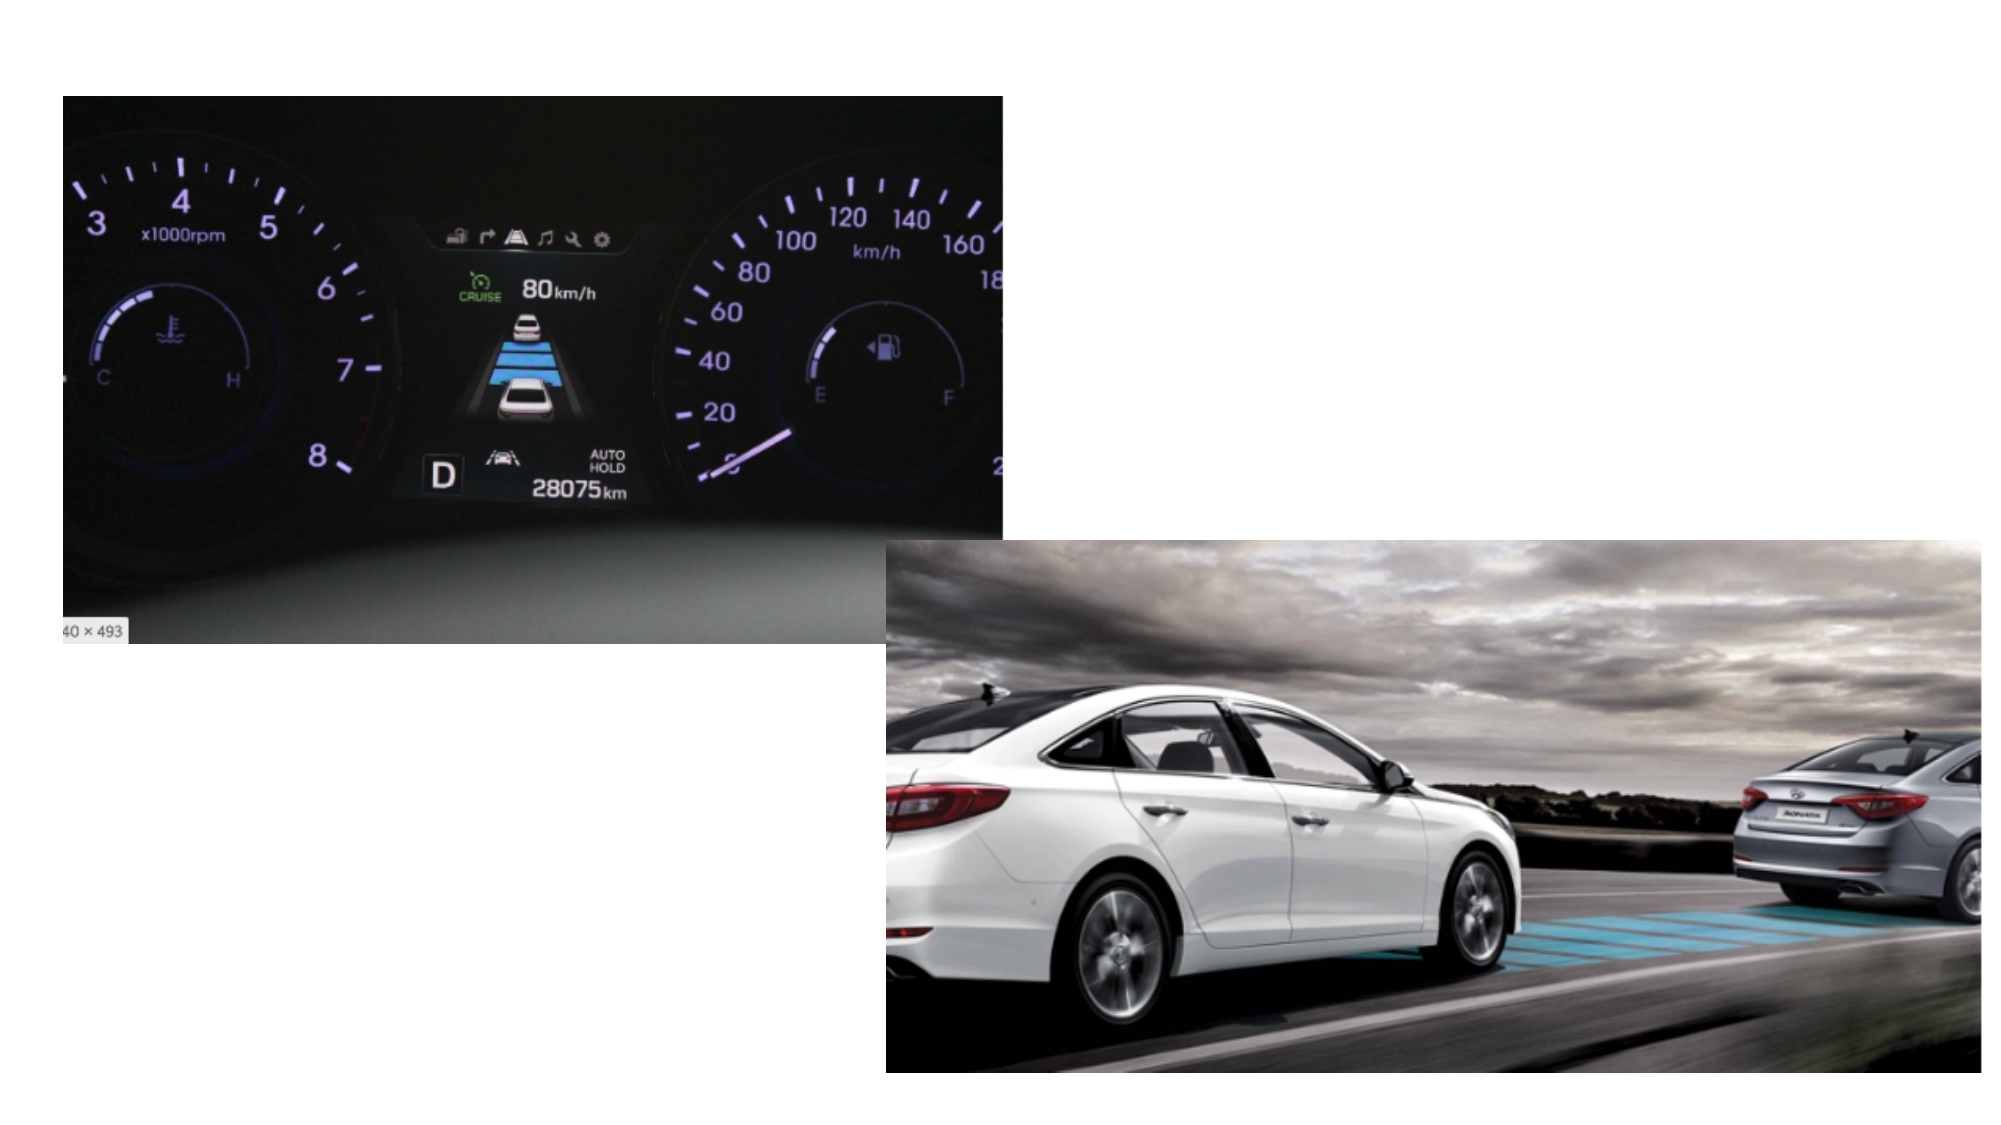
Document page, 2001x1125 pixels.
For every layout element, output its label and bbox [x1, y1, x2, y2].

picture [63, 96, 1987, 1073]
